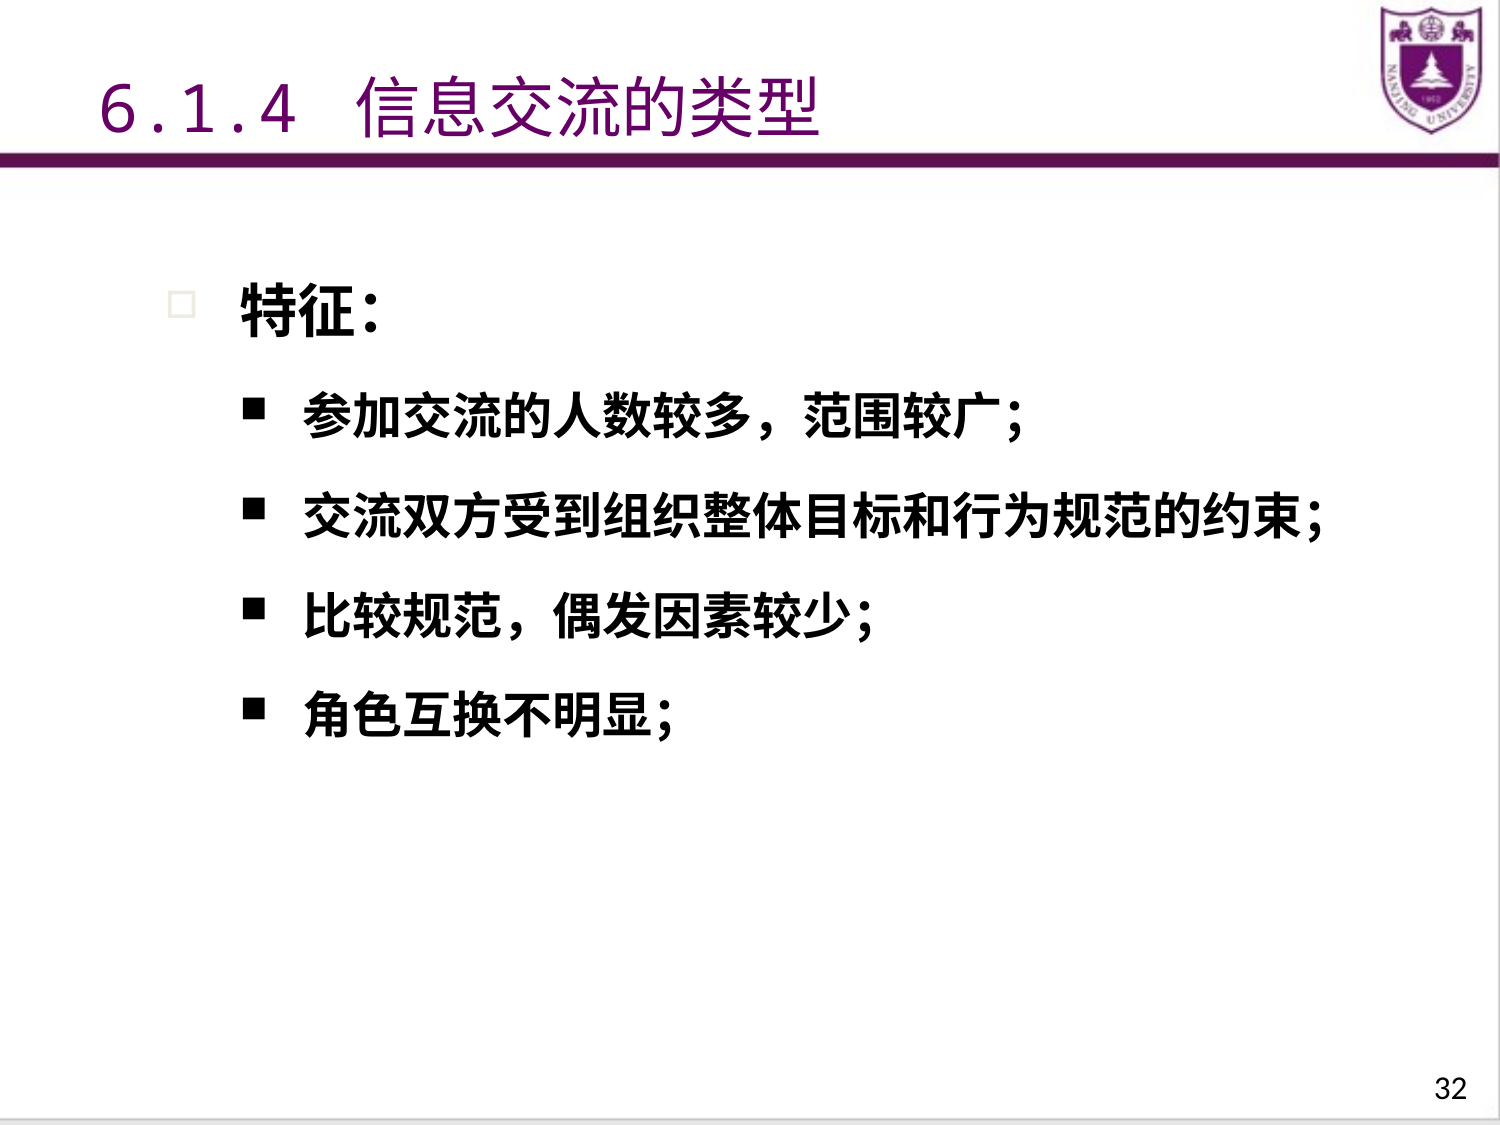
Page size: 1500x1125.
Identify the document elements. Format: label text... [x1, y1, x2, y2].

text_box 特征： 参加交流的人数较多，范围较广； 交流双方受到组织整体目标和行为规范的约束； 比较规范，偶发因素较少； 角色互换不明显； [0, 231, 1418, 1106]
picture [0, 1106, 1163, 1125]
text_box 6.1.4 信息交流的类型 [0, 58, 922, 154]
picture [0, 0, 1500, 1125]
text_box 32 [1163, 1058, 1483, 1125]
